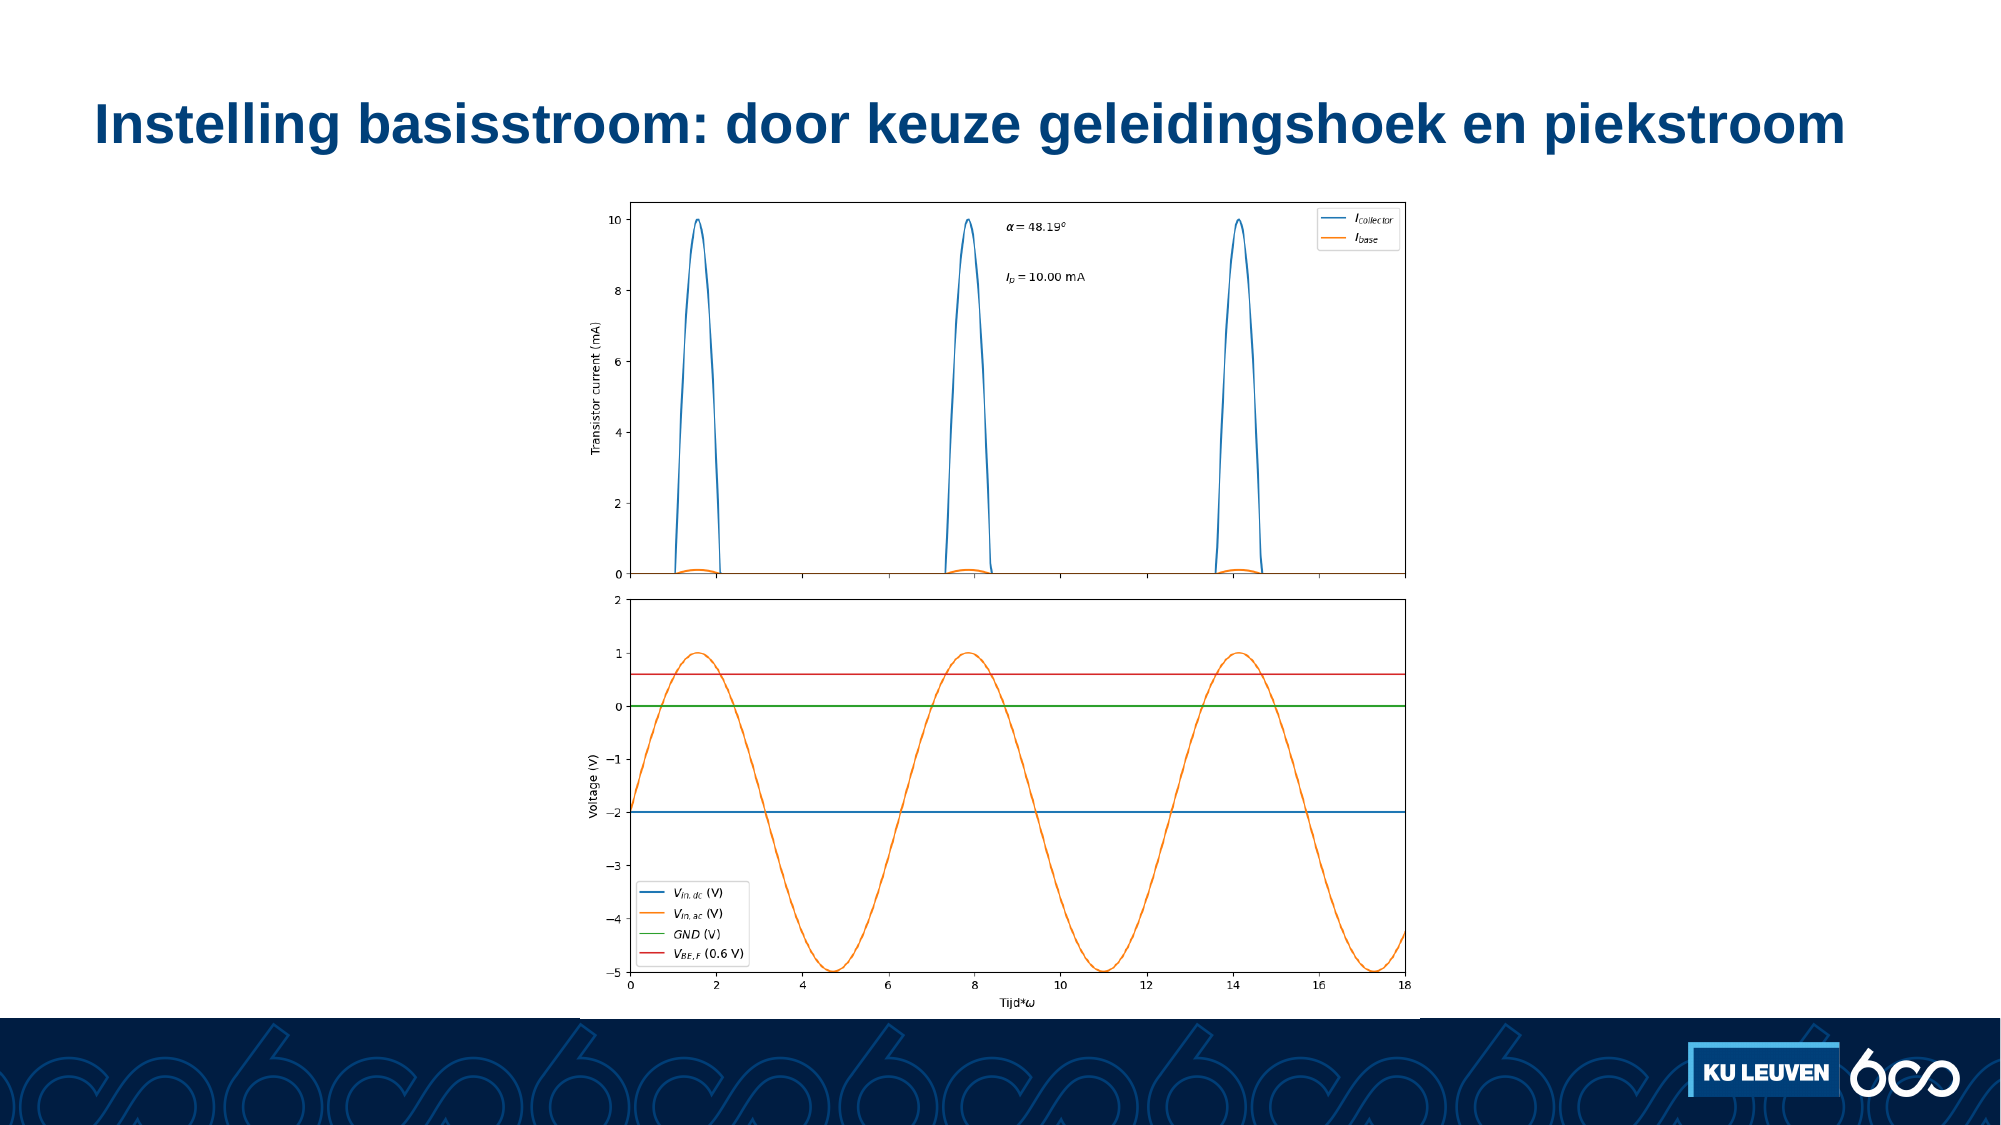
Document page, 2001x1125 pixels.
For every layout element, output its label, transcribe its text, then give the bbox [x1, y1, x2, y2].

title Instelling basisstroom: door keuze geleidingshoek en piekstroom [94, 94, 1906, 201]
picture [0, 193, 2001, 1125]
